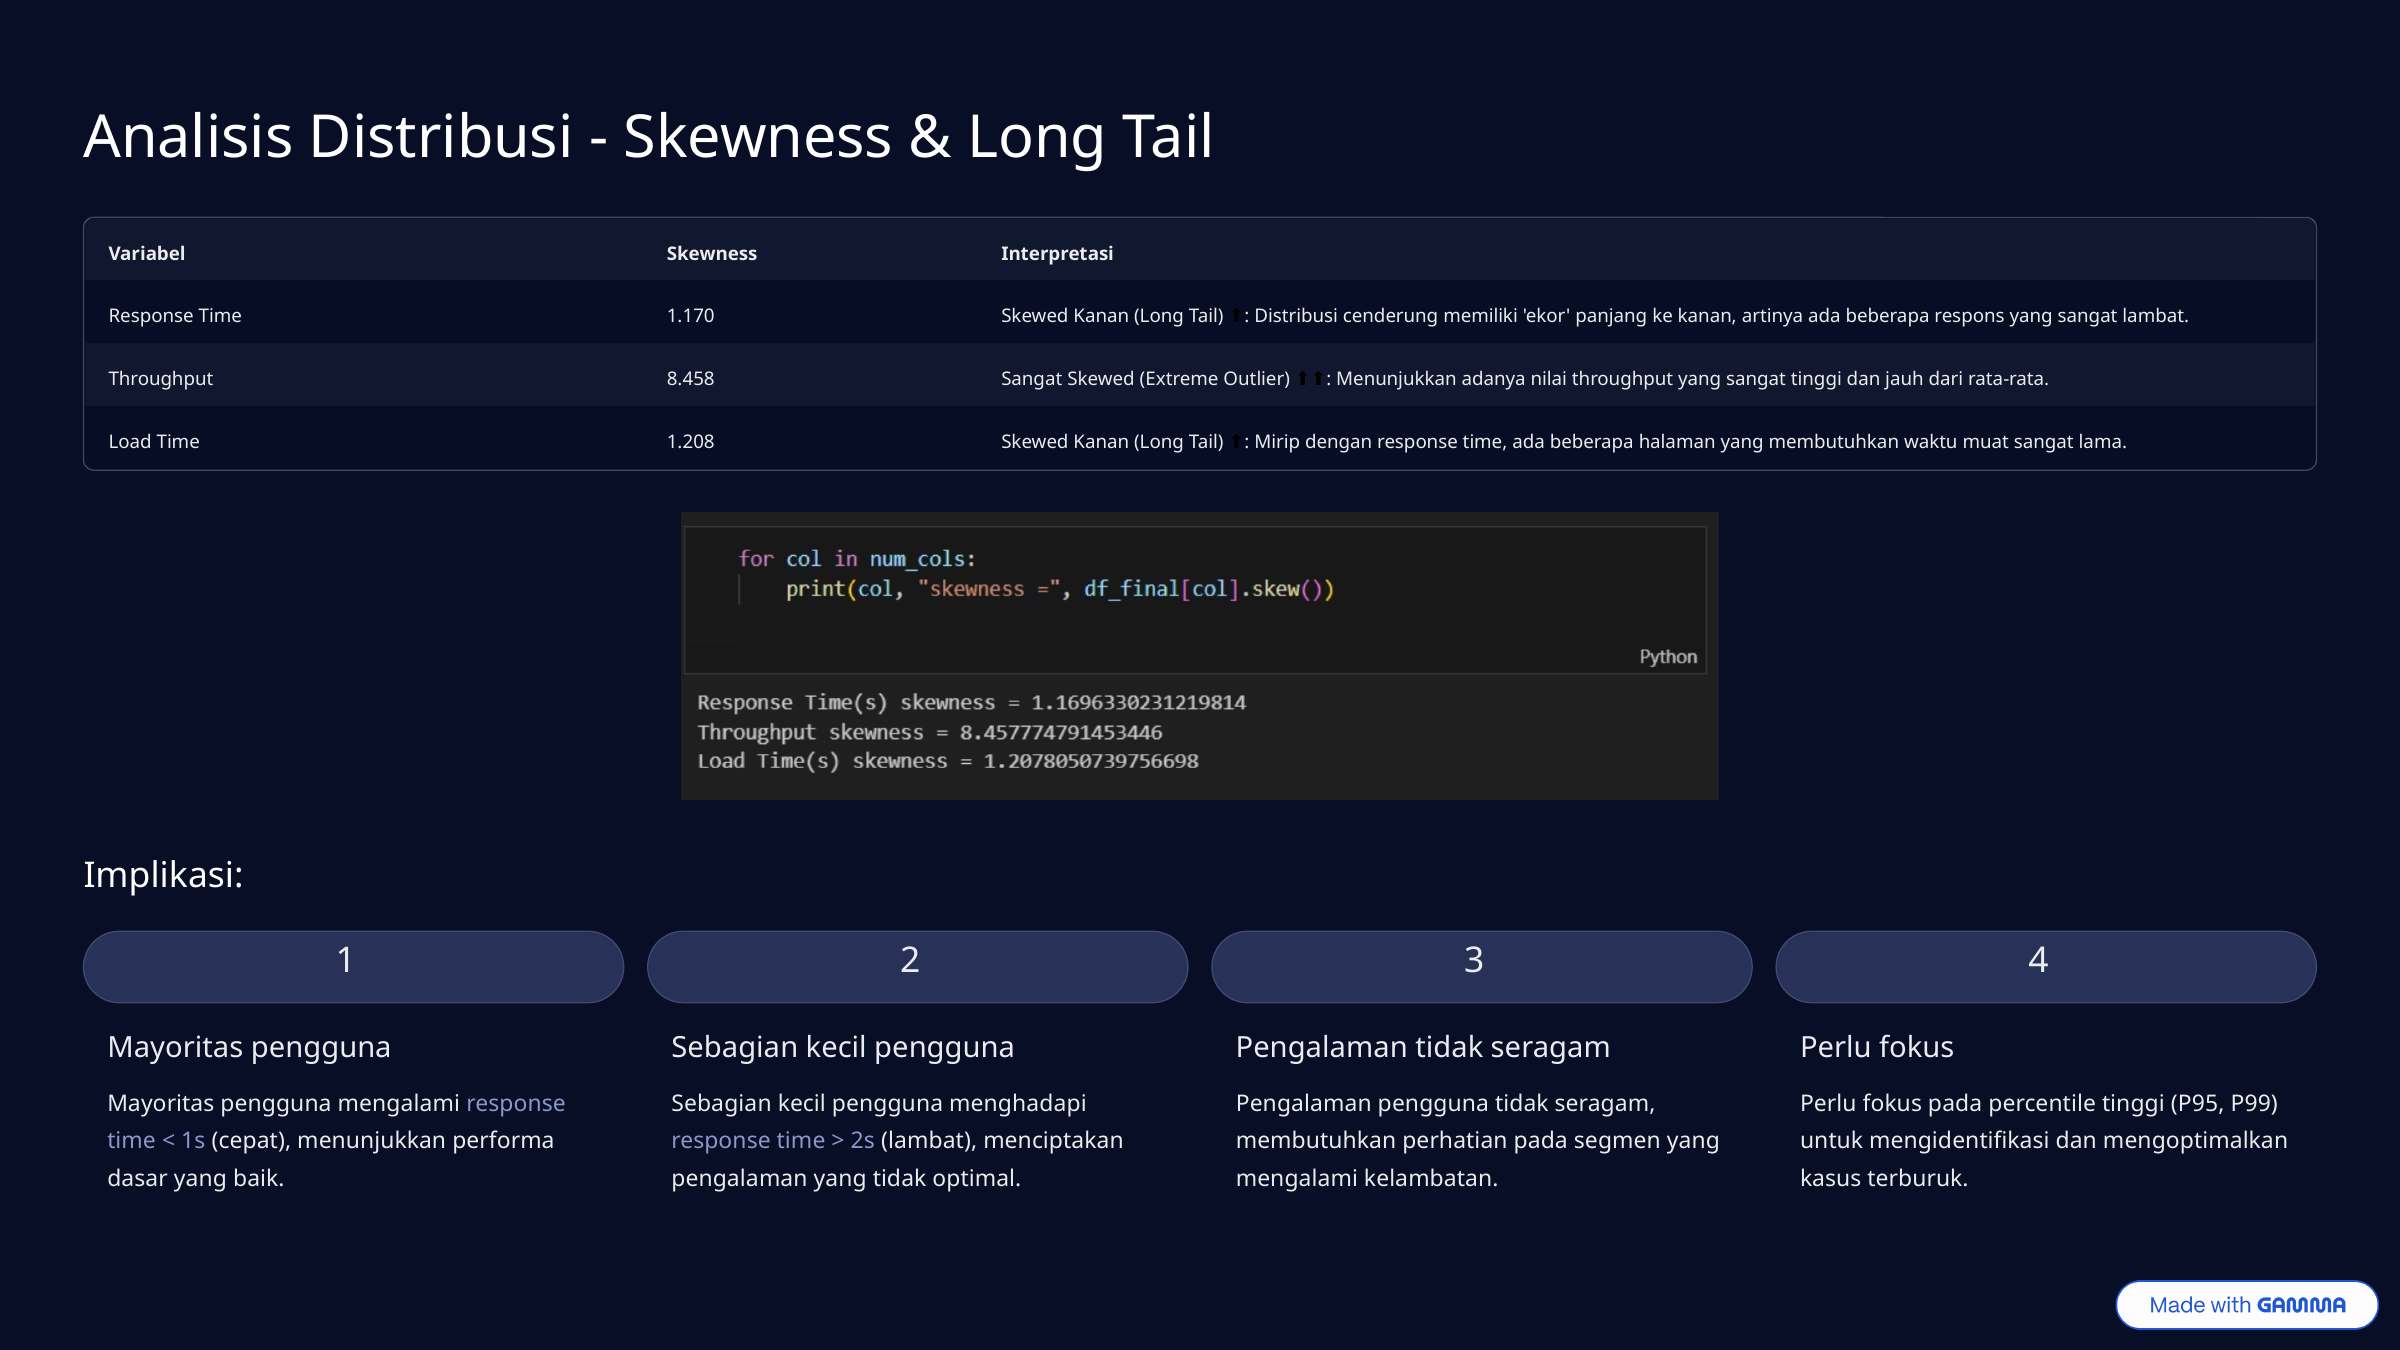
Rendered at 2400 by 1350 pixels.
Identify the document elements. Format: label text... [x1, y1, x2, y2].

text_box Skewed Kanan (Long Tail) ⬆️: Distribusi cenderung memiliki 'ekor' panjang ke kanan, artinya ada beberapa respons yang sangat lambat. [1001, 295, 2292, 328]
text_box 1 [335, 944, 372, 990]
text_box [84, 218, 2316, 280]
picture [2106, 1271, 2389, 1339]
text_box Skewness [666, 234, 953, 265]
text_box 4 [2028, 944, 2065, 990]
text_box [647, 931, 1189, 1003]
text_box [83, 931, 624, 1003]
text_box Mayoritas pengguna [107, 1026, 406, 1064]
text_box Skewed Kanan (Long Tail) ⬆️: Mirip dengan response time, ada beberapa halaman yang membutuhkan waktu muat sangat lama. [1001, 421, 2292, 454]
text_box Pengalaman pengguna tidak seragam, membutuhkan perhatian pada segmen yang mengalami kelambatan. [1235, 1078, 1729, 1193]
picture [681, 512, 1719, 800]
text_box Sangat Skewed (Extreme Outlier) ⬆️⬆️: Menunjukkan adanya nilai throughput yang sangat tinggi dan jauh dari rata-rata. [1001, 358, 2292, 391]
text_box 1.208 [666, 421, 953, 453]
text_box Mayoritas pengguna mengalami response time < 1s (cepat), menunjukkan performa dasar yang baik. [107, 1078, 600, 1193]
text_box Variabel [108, 234, 618, 265]
text_box Perlu fokus [1799, 1026, 2099, 1064]
text_box Load Time [108, 421, 618, 453]
text_box [84, 343, 2316, 406]
text_box Sebagian kecil pengguna menghadapi response time > 2s (lambat), menciptakan pengalaman yang tidak optimal. [671, 1078, 1165, 1231]
text_box Interpretasi [1001, 234, 2292, 265]
text_box [84, 406, 2316, 469]
text_box Throughput [108, 358, 618, 390]
text_box [1211, 931, 1753, 1003]
text_box 8.458 [666, 358, 953, 390]
text_box [1776, 931, 2317, 1003]
text_box Perlu fokus pada percentile tinggi (P95, P99) untuk mengidentifikasi dan mengoptimalkan kasus terburuk. [1800, 1078, 2293, 1193]
text_box 2 [899, 944, 936, 990]
text_box Implikasi: [83, 850, 442, 896]
text_box Pengalaman tidak seragam [1235, 1026, 1621, 1064]
text_box Sebagian kecil pengguna [671, 1026, 1023, 1064]
text_box Analisis Distribusi - Skewness & Long Tail [83, 95, 1271, 170]
text_box 1.170 [666, 295, 953, 327]
text_box [84, 280, 2316, 343]
text_box 3 [1464, 944, 1500, 990]
text_box Response Time [108, 295, 618, 327]
